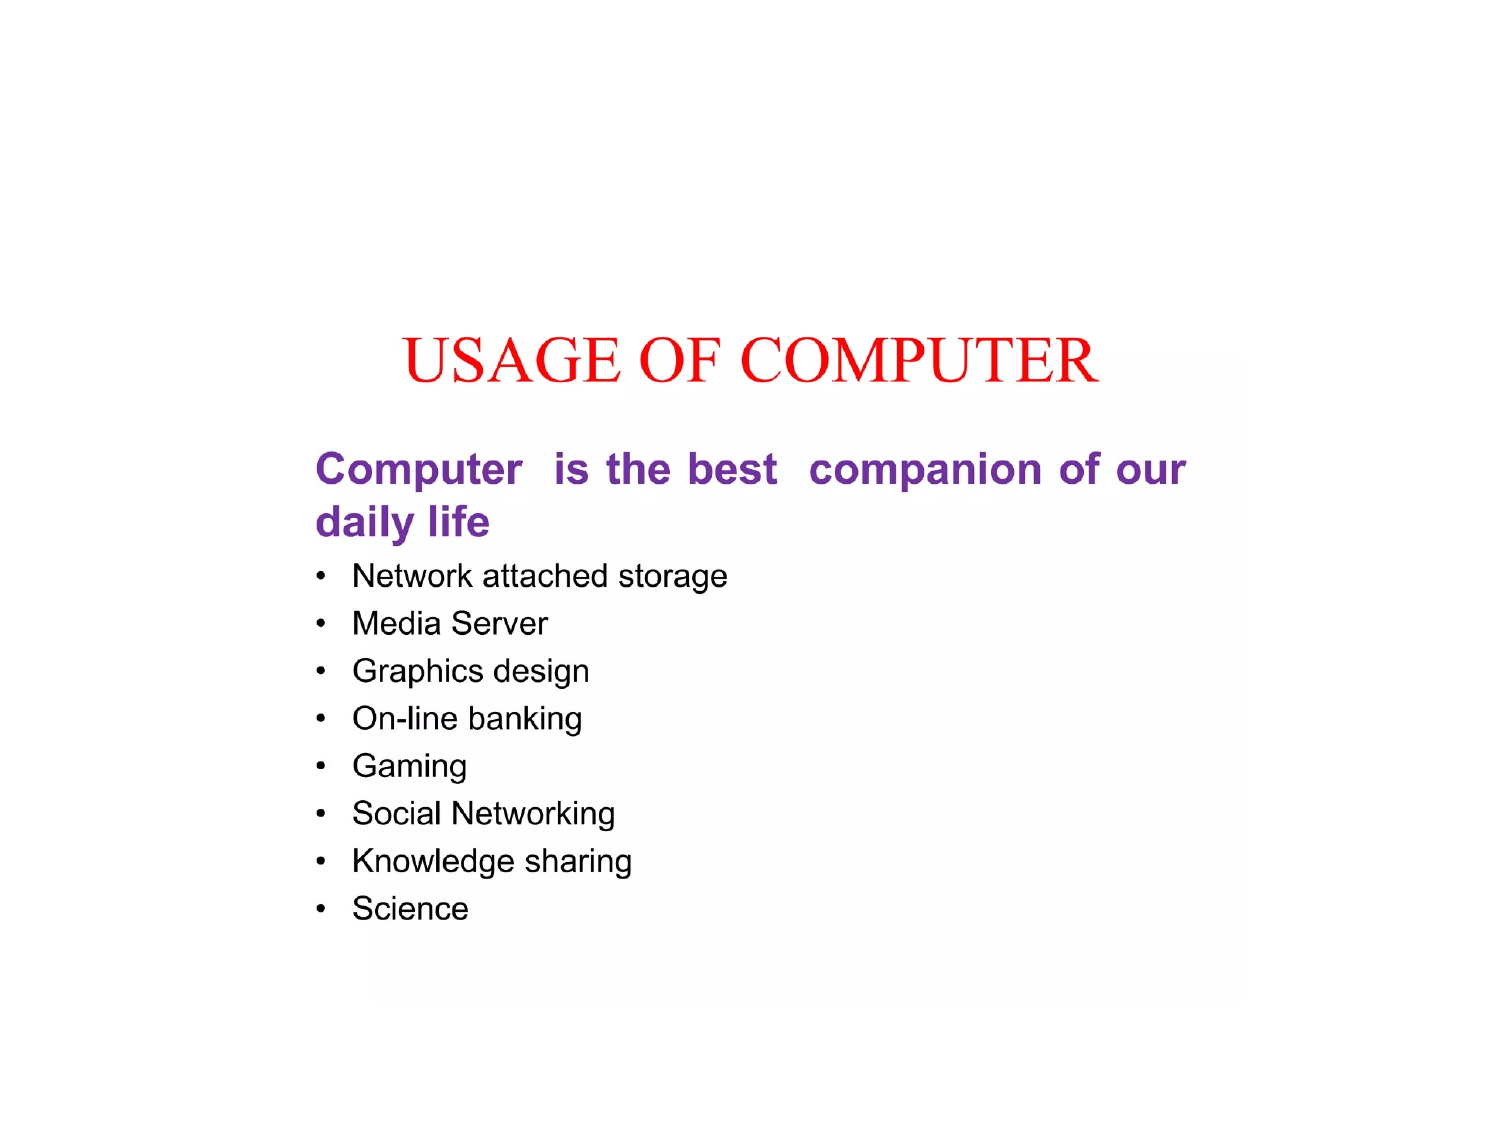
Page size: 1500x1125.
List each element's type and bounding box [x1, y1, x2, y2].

list [254, 262, 1246, 1006]
